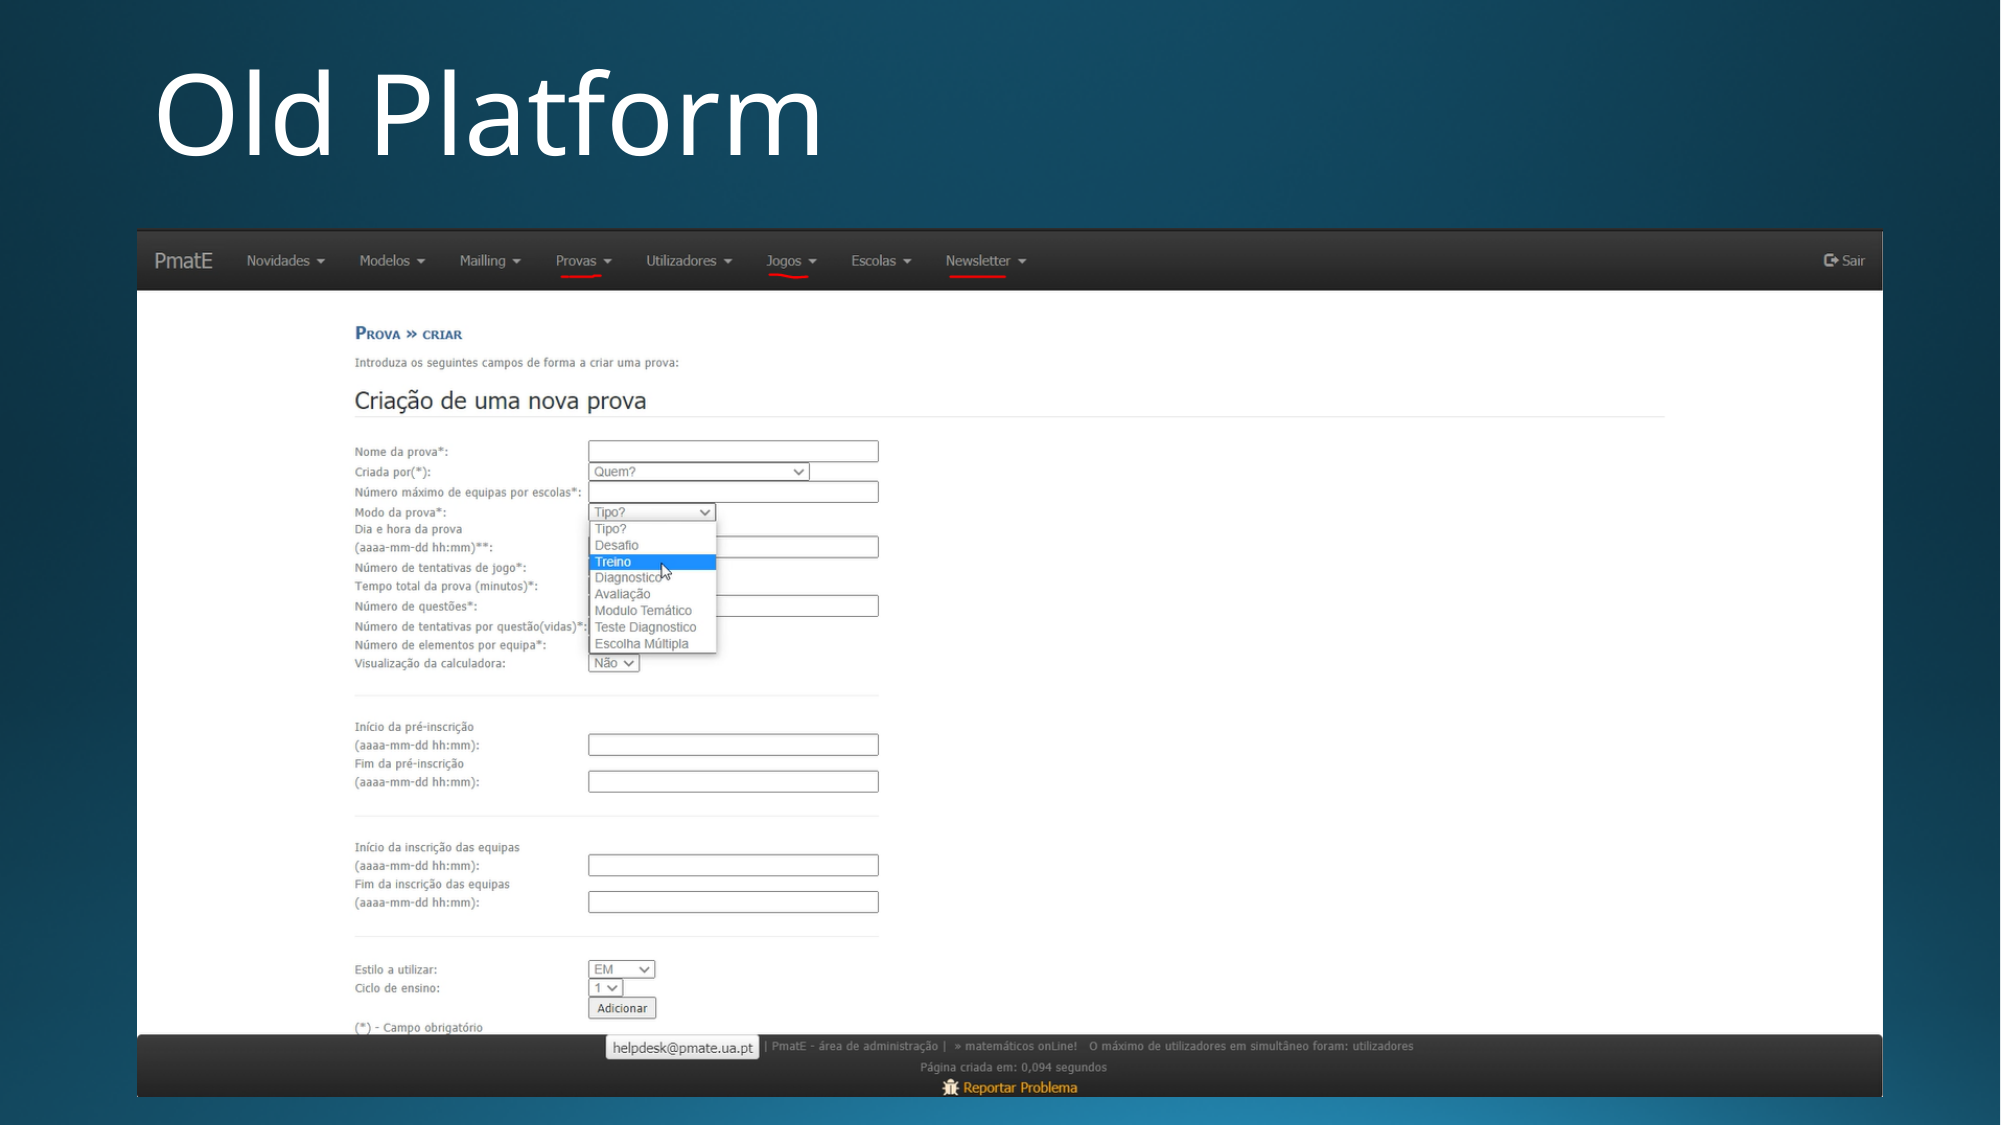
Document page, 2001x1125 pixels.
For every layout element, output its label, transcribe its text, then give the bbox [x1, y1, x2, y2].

title Old Platform [137, 10, 1863, 228]
picture [0, 0, 2001, 1125]
